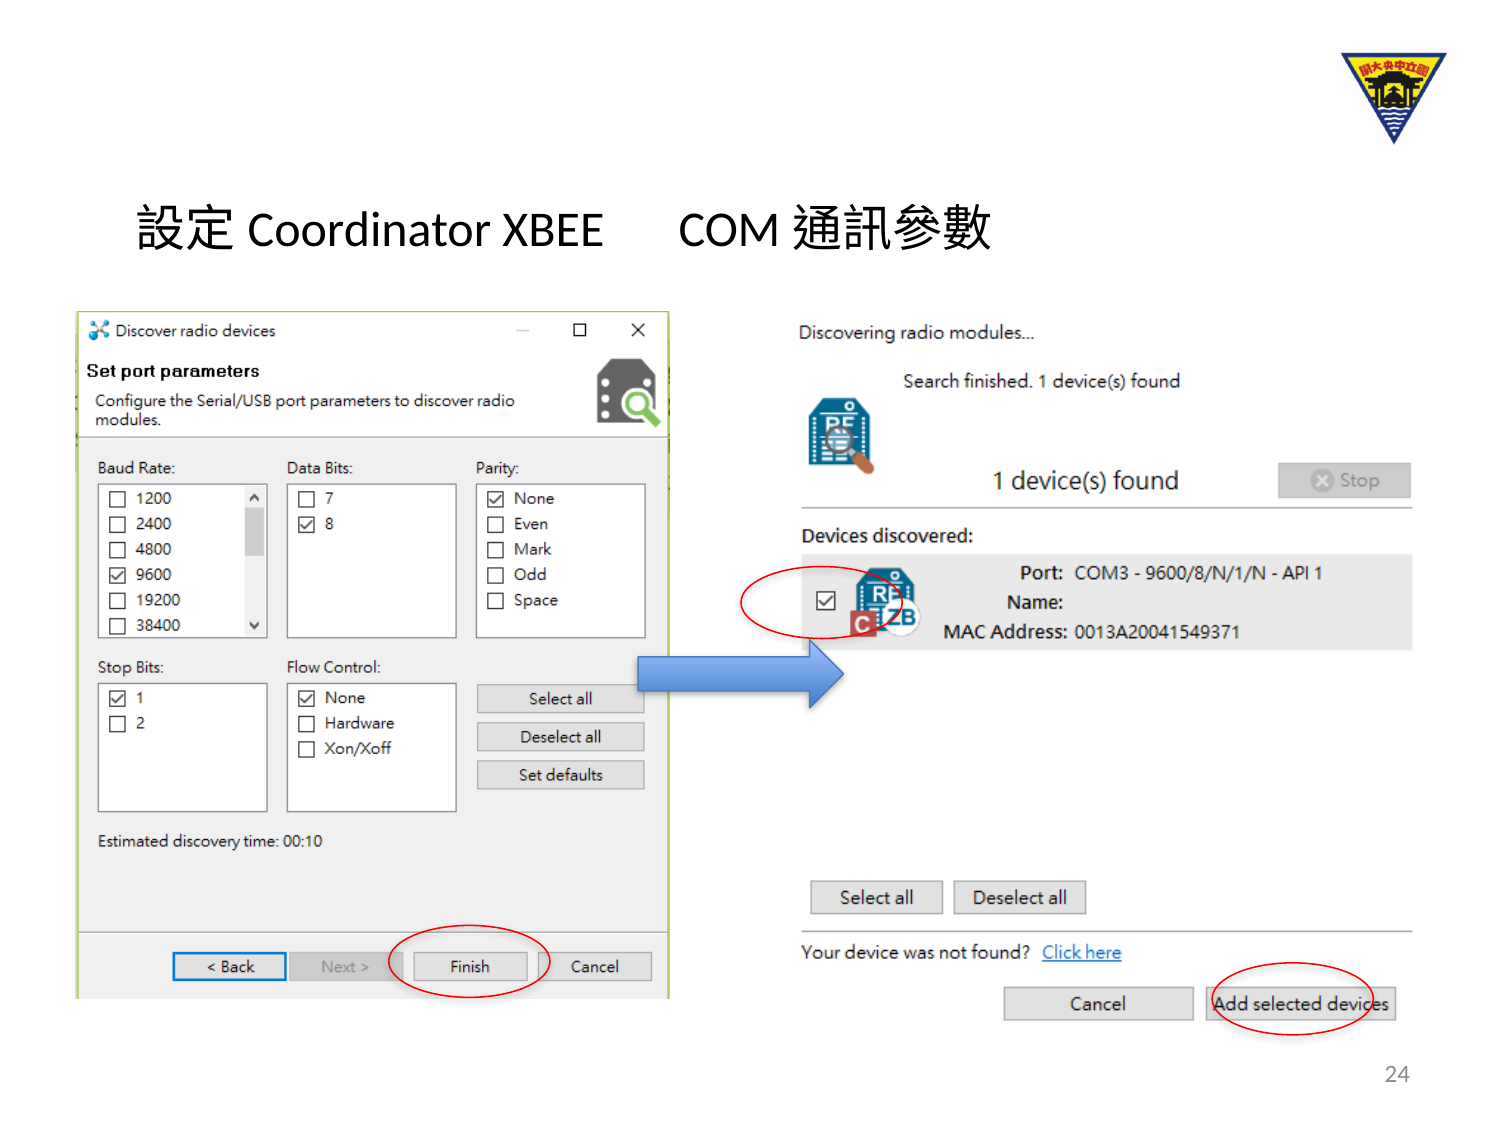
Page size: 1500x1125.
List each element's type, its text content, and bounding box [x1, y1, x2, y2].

text_box [95, 164, 1386, 271]
slide_number 24 [1074, 1042, 1425, 1103]
picture [786, 311, 1420, 1043]
picture [74, 311, 670, 999]
text_box 設定Coordinator XBEE COM通訊參數 [120, 189, 1411, 265]
text_box [674, 656, 781, 692]
text_box [740, 570, 781, 635]
picture [1329, 43, 1455, 155]
